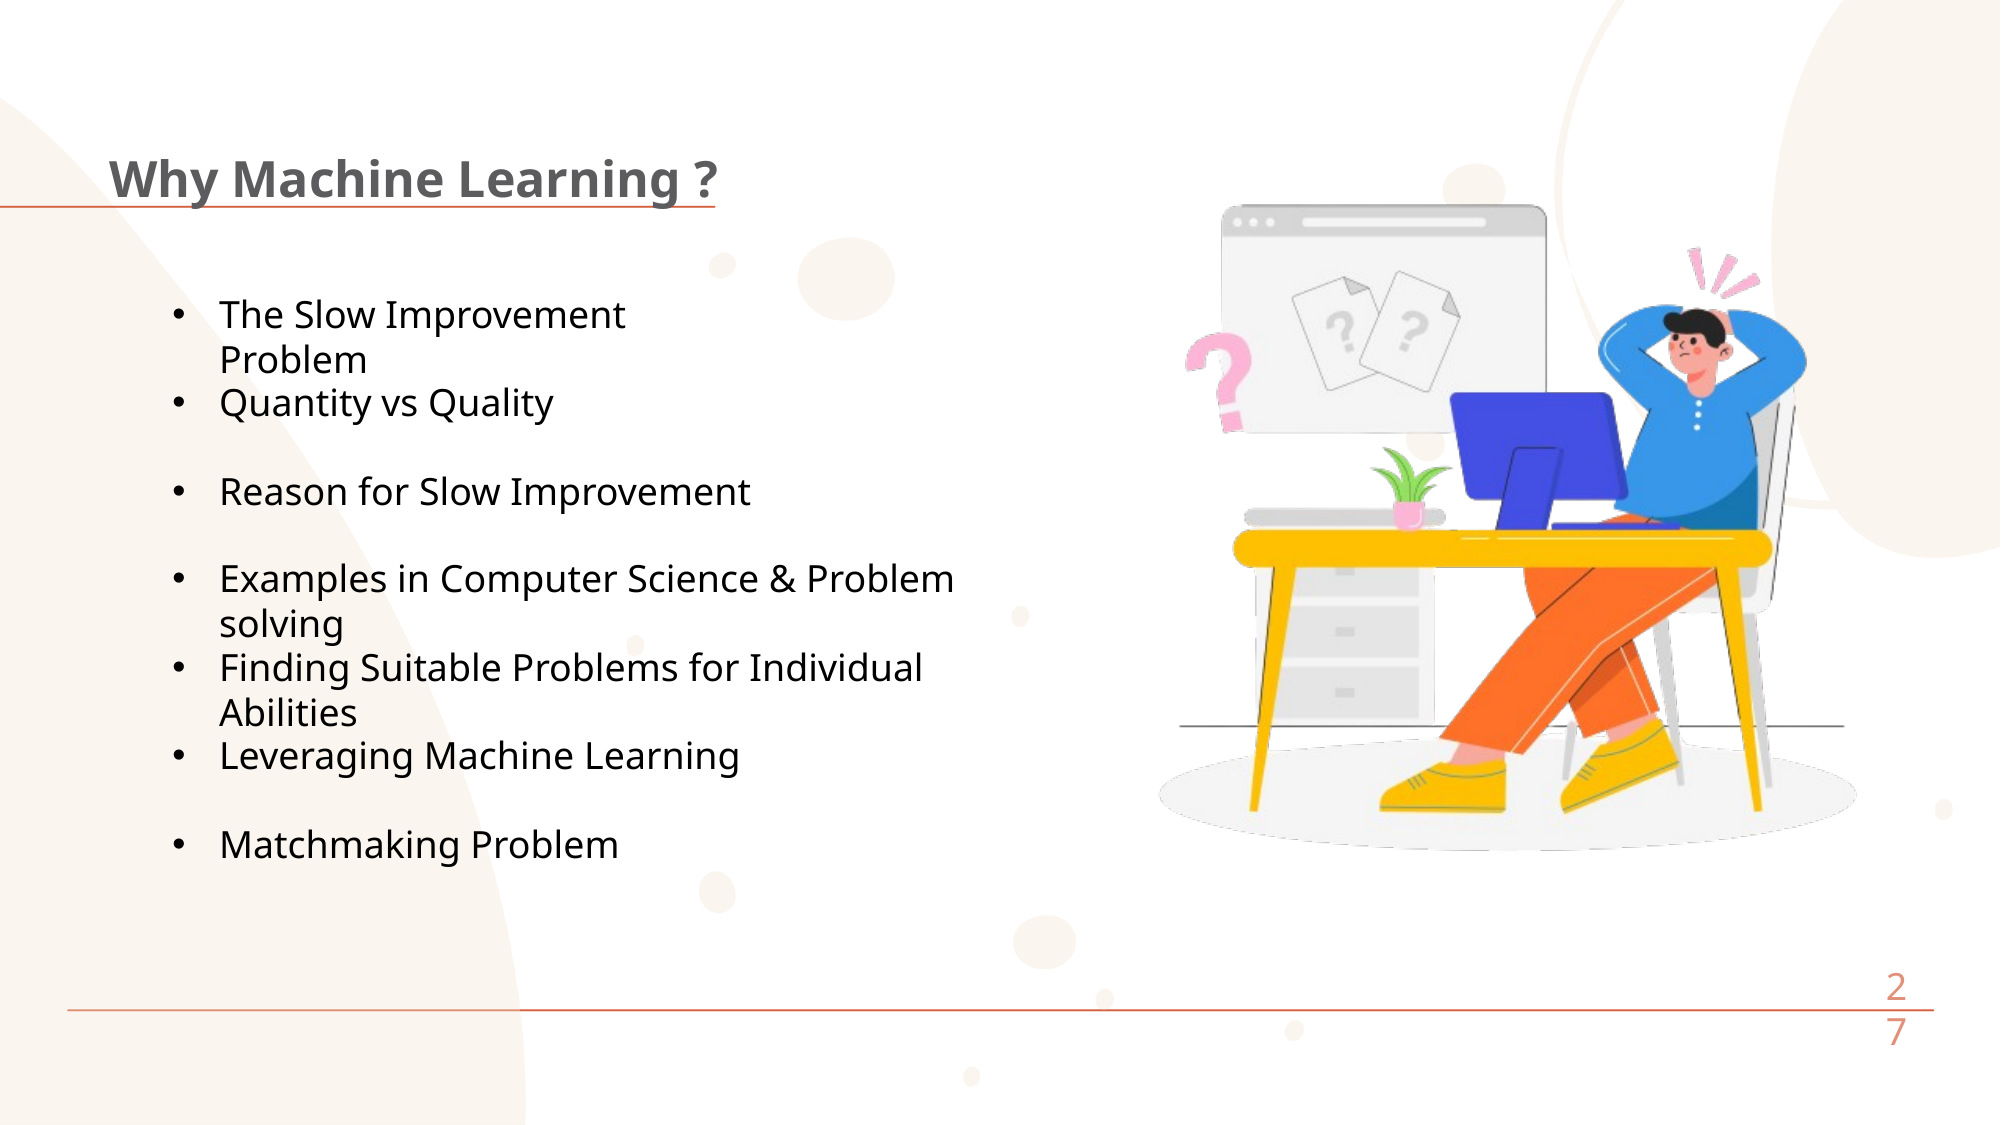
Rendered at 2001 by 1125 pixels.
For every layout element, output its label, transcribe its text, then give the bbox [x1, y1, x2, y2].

text_box Examples in Computer Science & Problem solving [157, 547, 1000, 653]
text_box Reason for Slow Improvement [157, 460, 776, 521]
text_box Leveraging Machine Learning [157, 724, 776, 785]
text_box The Slow Improvement Problem [157, 283, 728, 371]
text_box Quantity vs Quality [157, 371, 776, 432]
text_box Finding Suitable Problems for Individual Abilities [157, 636, 971, 741]
text_box 27 [1871, 955, 1941, 1061]
text_box Why Machine Learning ? [94, 140, 822, 215]
picture [0, 0, 2000, 1125]
text_box Matchmaking Problem [157, 813, 776, 873]
